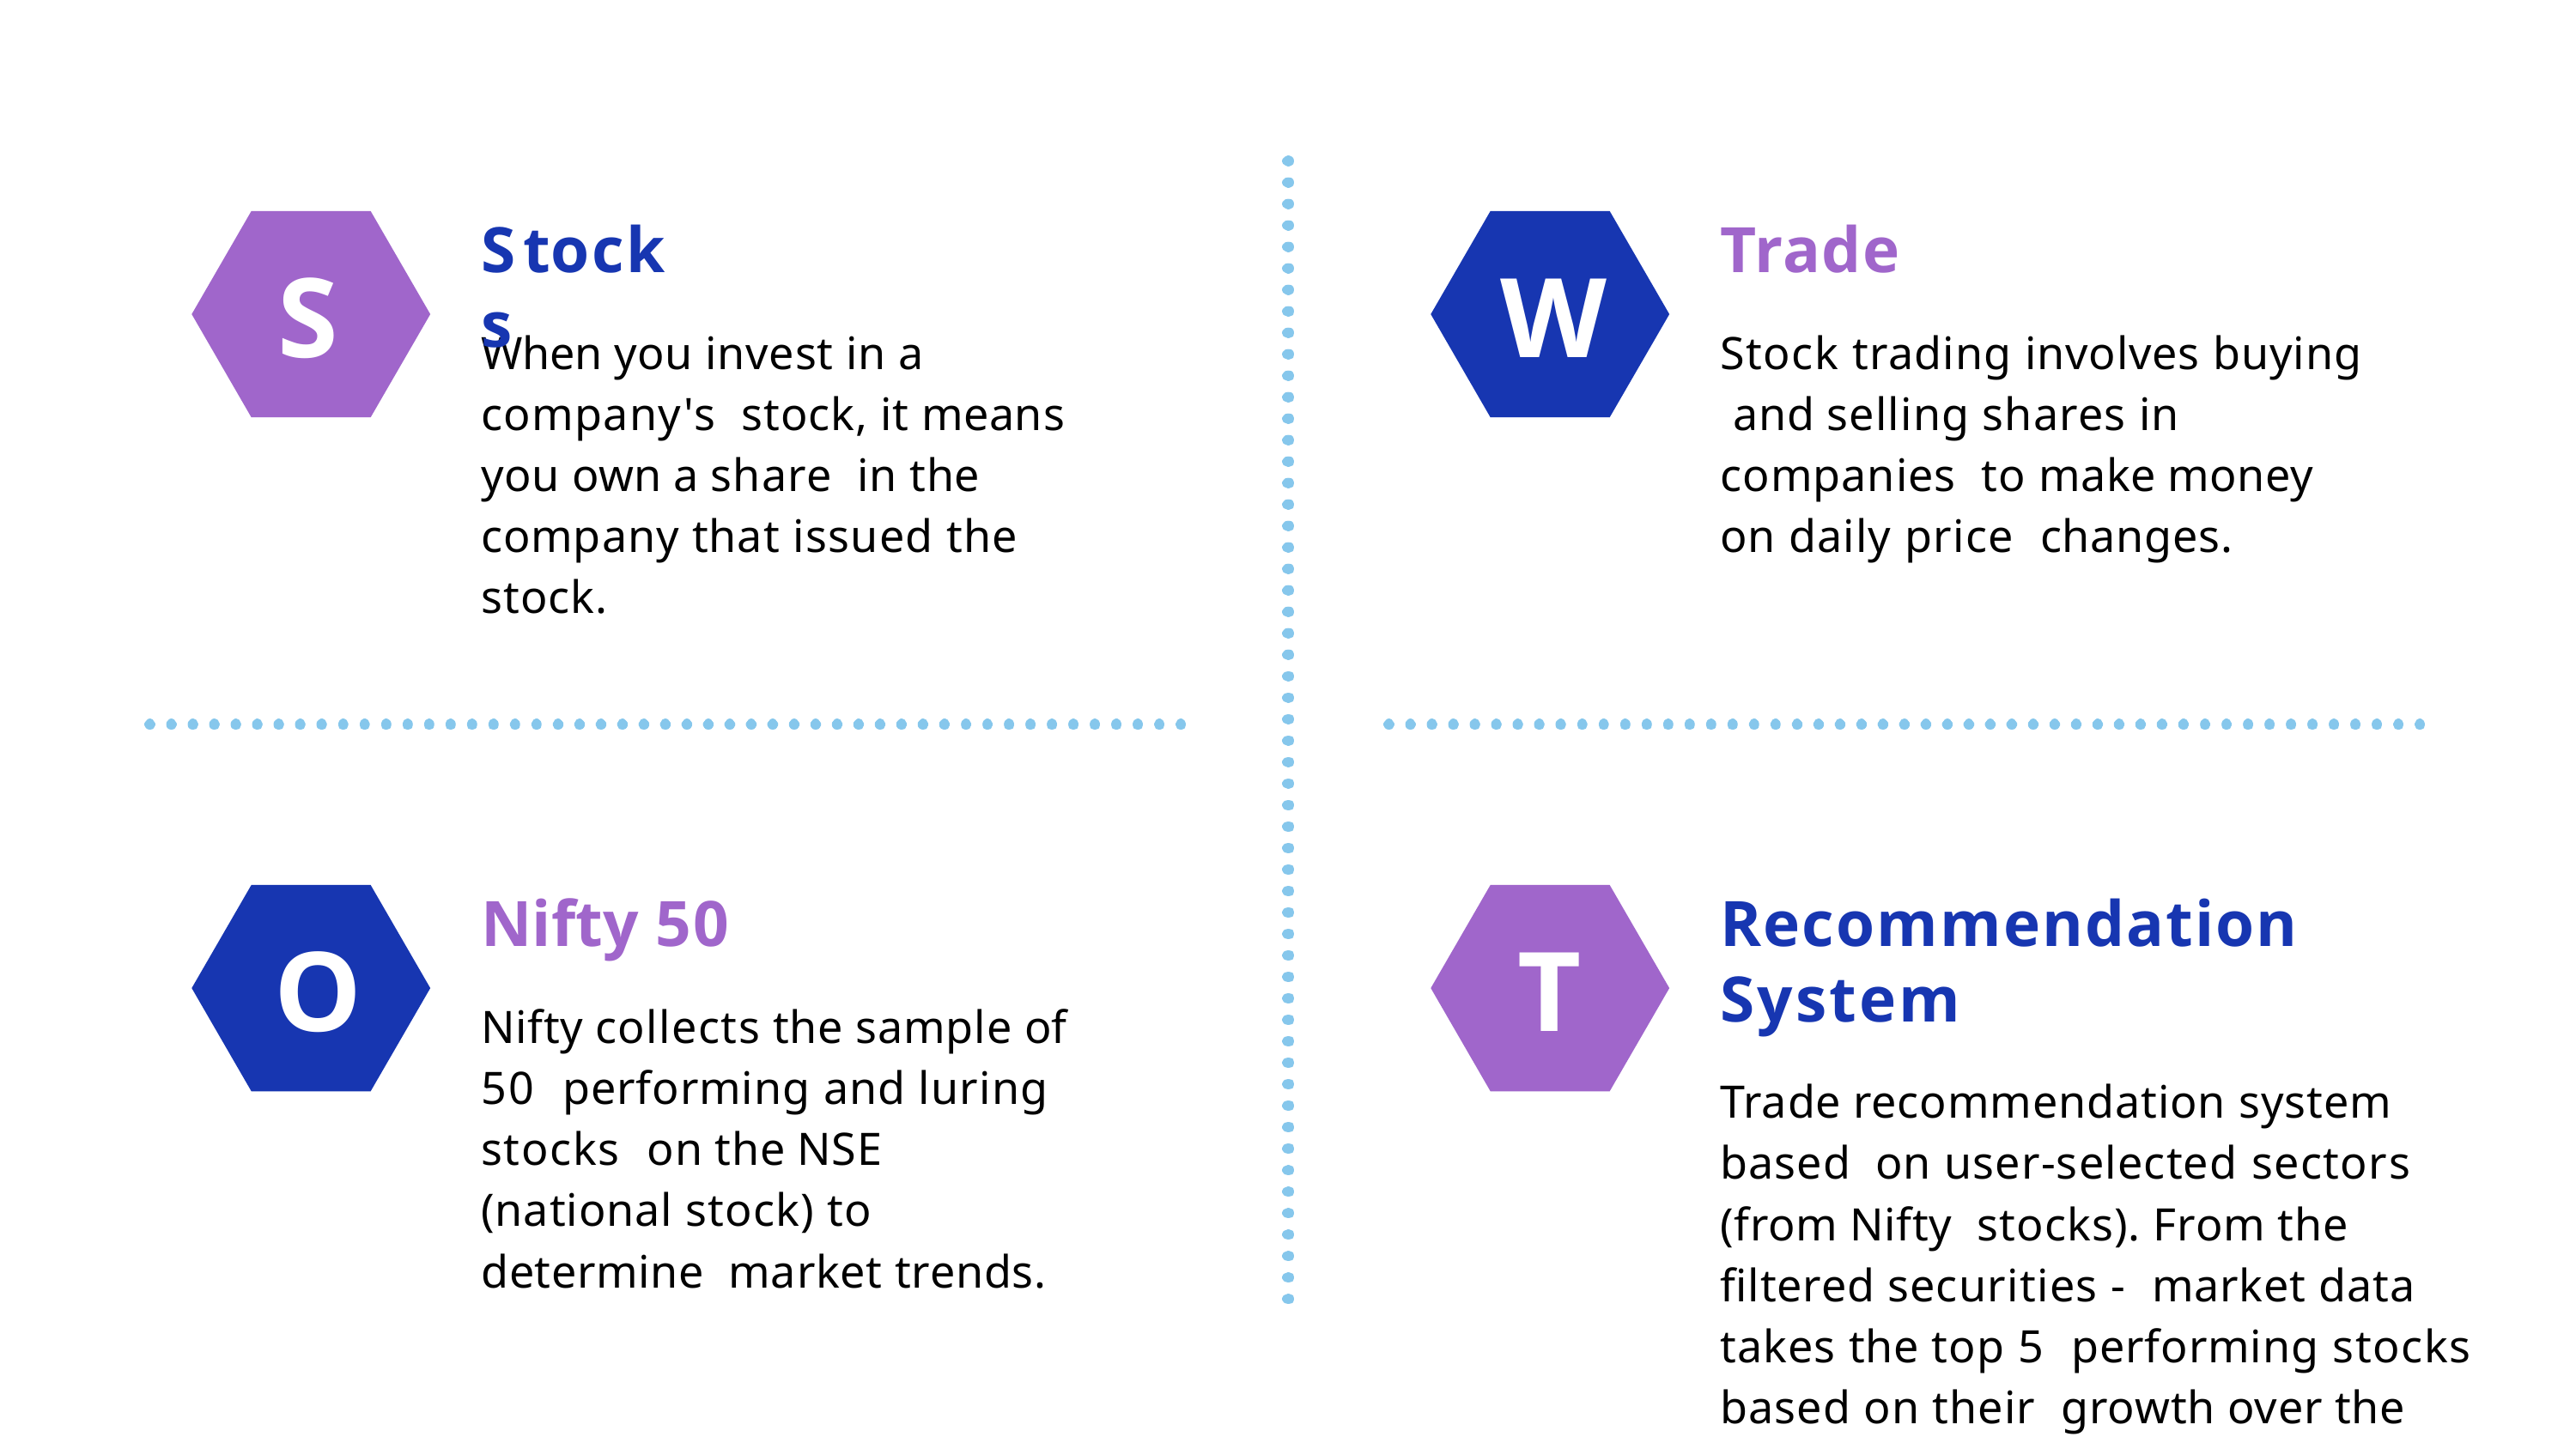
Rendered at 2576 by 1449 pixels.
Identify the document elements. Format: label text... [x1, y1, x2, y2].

text_box T [1516, 919, 1584, 1054]
text_box [191, 210, 431, 418]
text_box When you invest in a company's stock, it means you own a share in the company that issued the stock. [479, 315, 1134, 623]
picture [1282, 155, 1294, 1304]
text_box [191, 884, 431, 1092]
picture [1383, 718, 2425, 731]
text_box S [276, 246, 346, 380]
title Stocks [479, 208, 687, 452]
text_box [1431, 884, 1670, 1092]
text_box W [1498, 246, 1601, 380]
text_box O [272, 919, 349, 1054]
text_box Recommendation System Trade recommendation system based on user-selected sectors (from Nifty stocks). From the filtered securities - market data takes the top 5 performing stocks based on their growth over the last two weeks. [1718, 882, 2499, 1449]
text_box Trade Stock trading involves buying and selling shares in companies to make money on daily price changes. [1718, 208, 2370, 562]
text_box [1431, 210, 1670, 418]
text_box Nifty 50 Nifty collects the sample of 50 performing and luring stocks on the NSE (national stock) to determine market trends. [479, 882, 1100, 1297]
picture [144, 718, 1186, 731]
